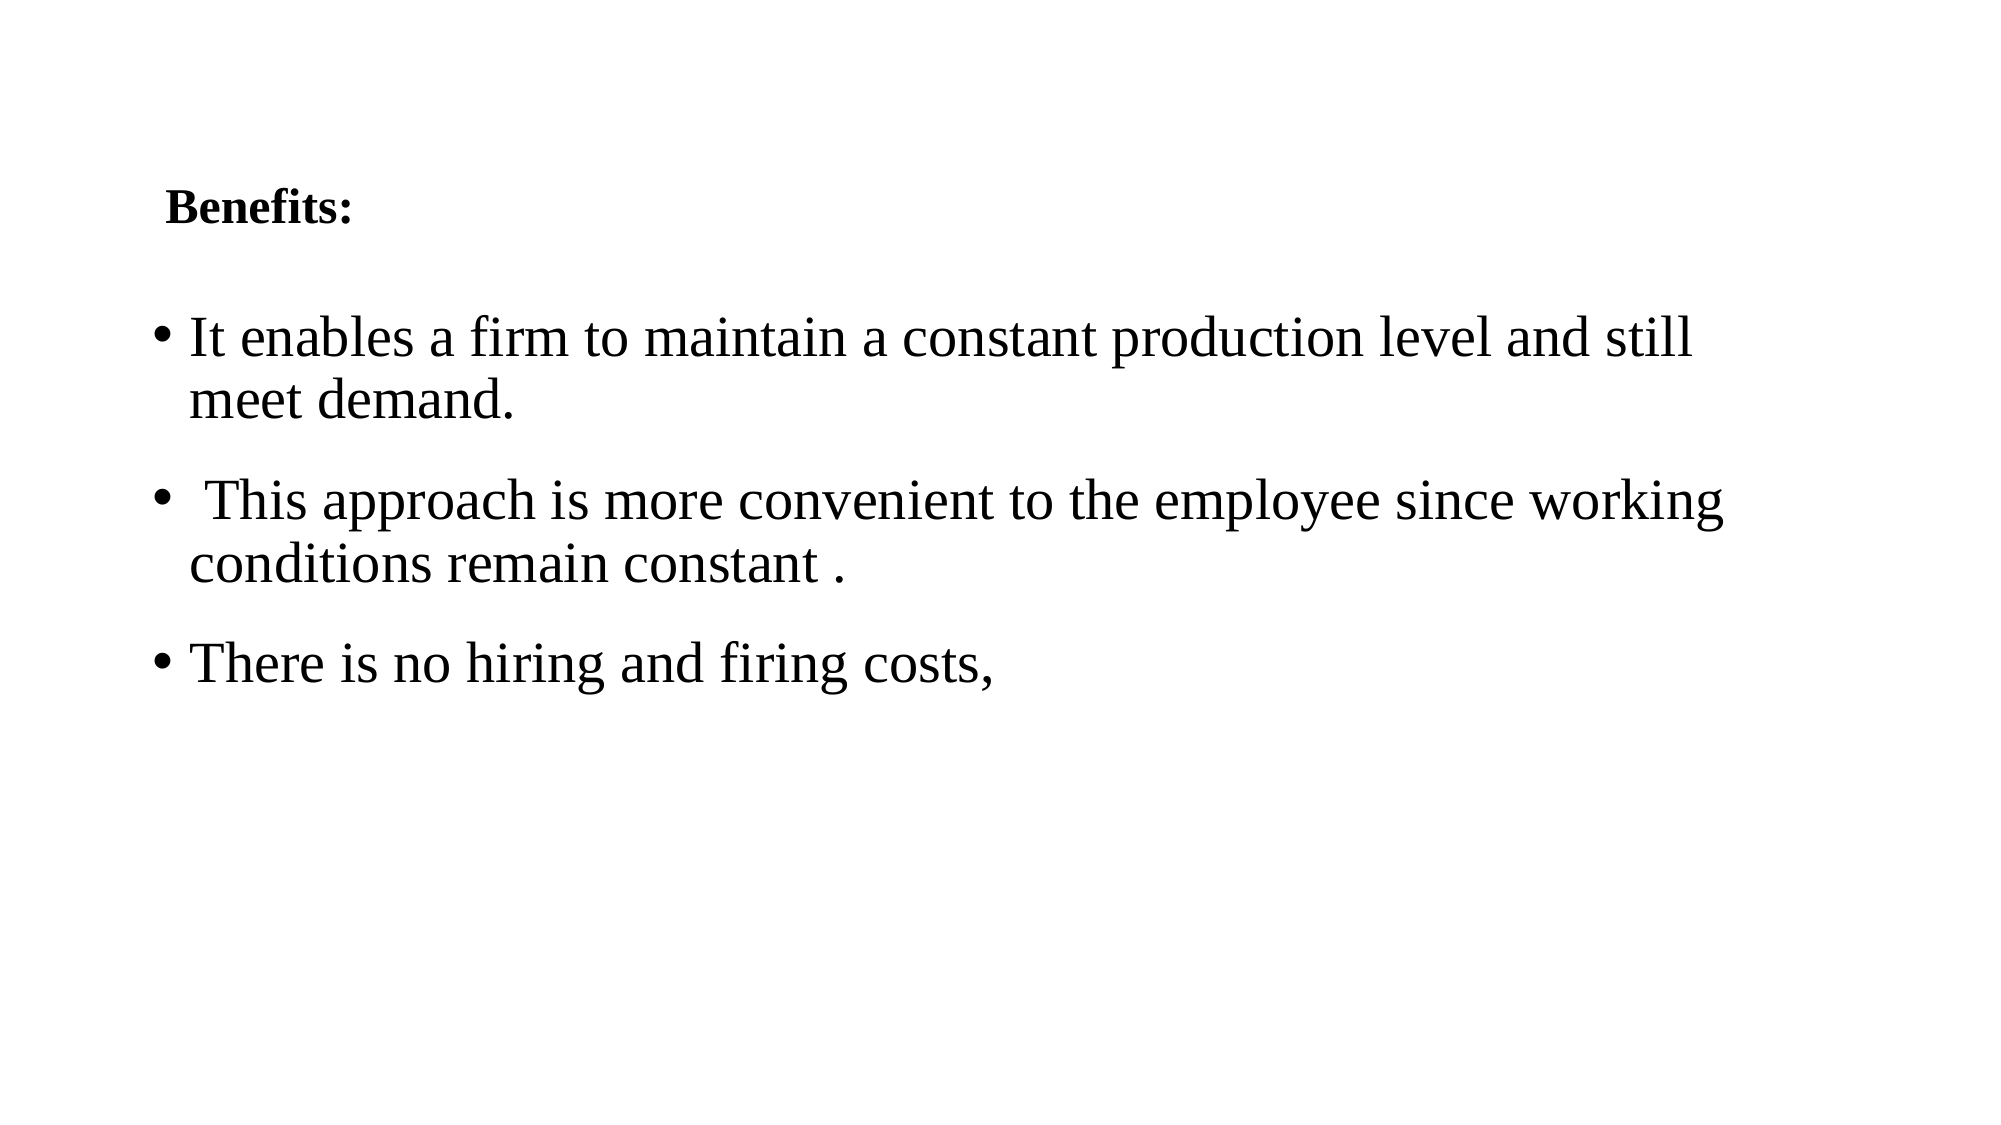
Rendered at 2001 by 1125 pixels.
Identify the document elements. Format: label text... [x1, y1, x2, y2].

title Benefits: [150, 98, 1876, 317]
list It enables a firm to maintain a constant production level and still meet demand. This approach is more convenient to the employee since working conditions remain constant . There is no hiring and firing costs, [137, 228, 1863, 943]
